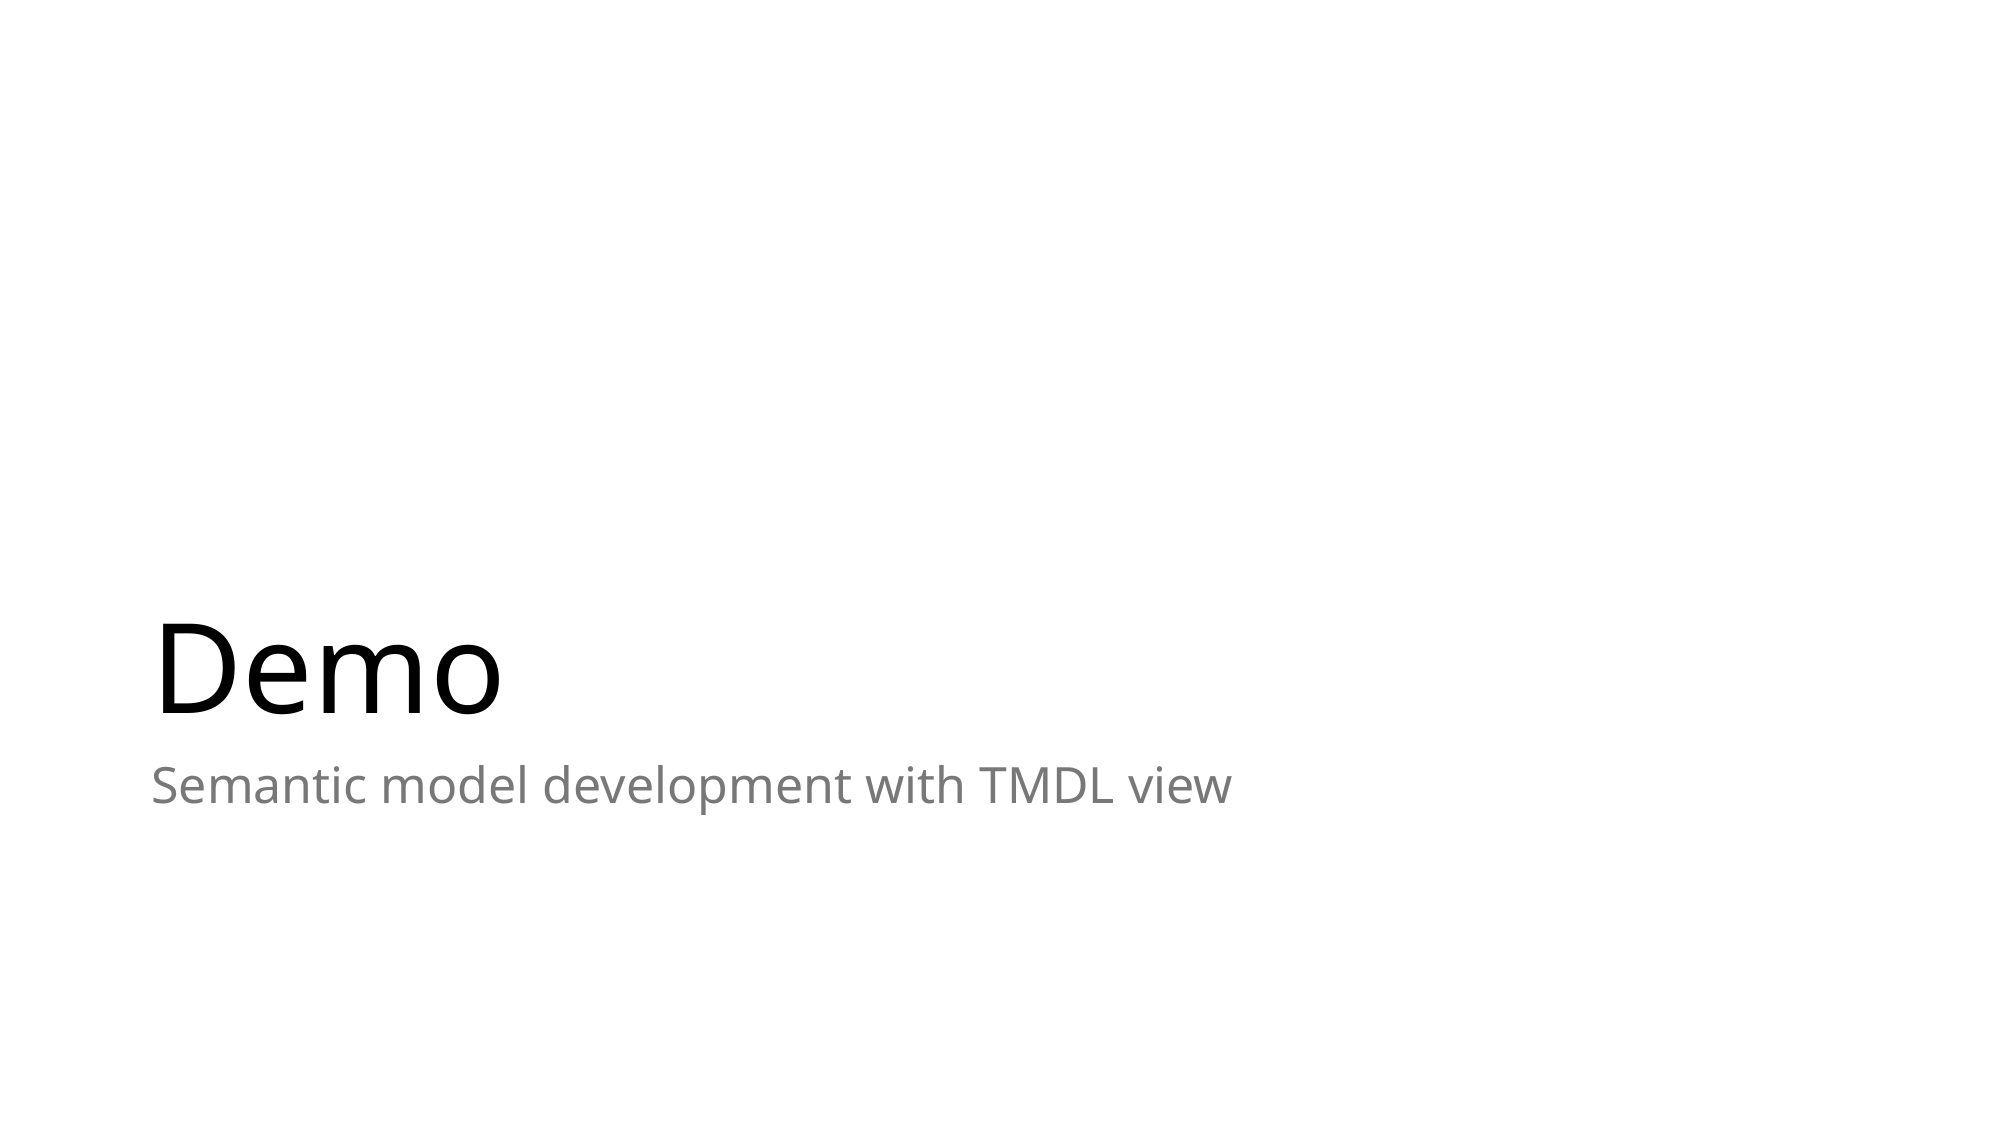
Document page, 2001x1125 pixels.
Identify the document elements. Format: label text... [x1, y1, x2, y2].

list Semantic model development with TMDL view [136, 752, 1862, 999]
title Demo [136, 280, 1862, 749]
